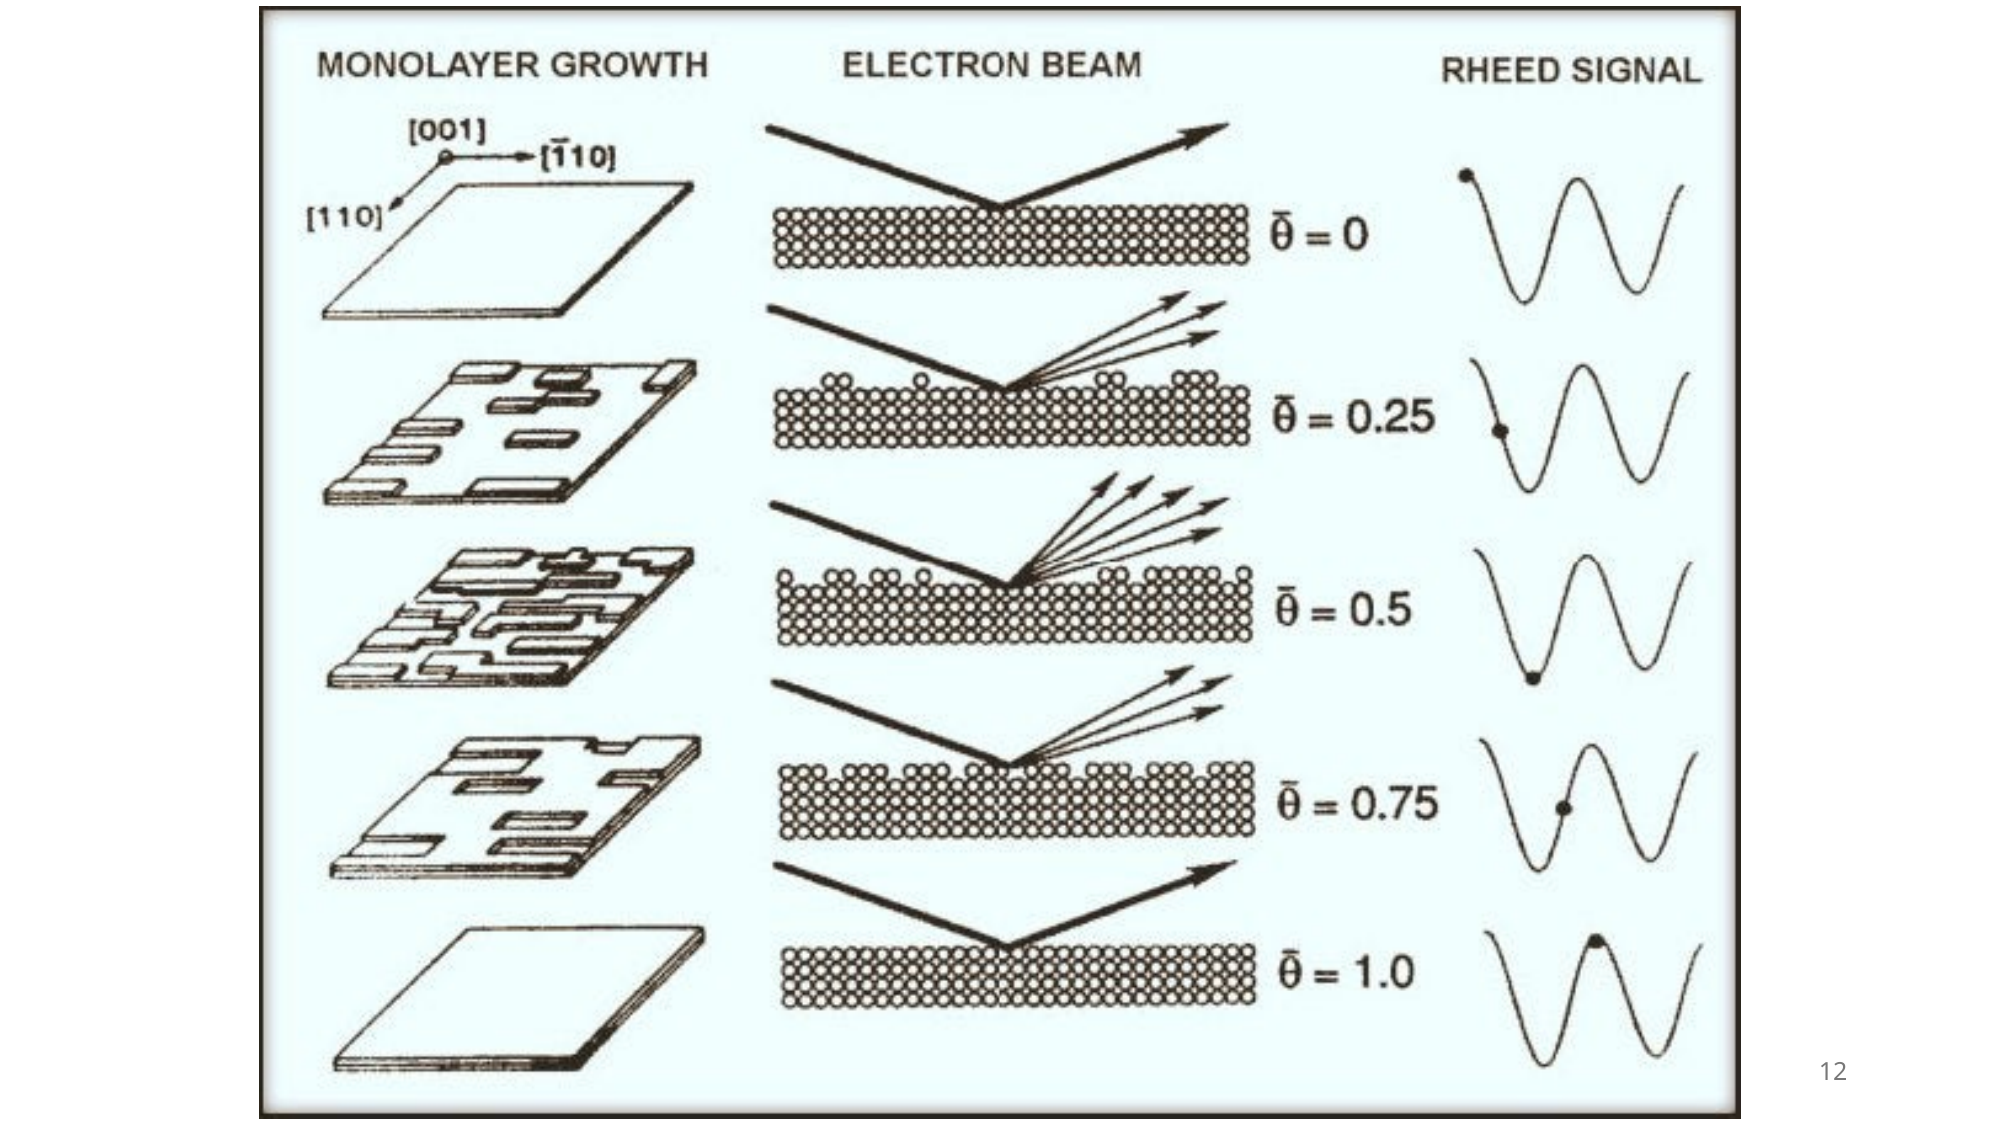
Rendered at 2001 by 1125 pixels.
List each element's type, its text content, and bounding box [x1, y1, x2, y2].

slide_number 12 [1742, 1042, 1863, 1103]
picture [258, 5, 1742, 1120]
